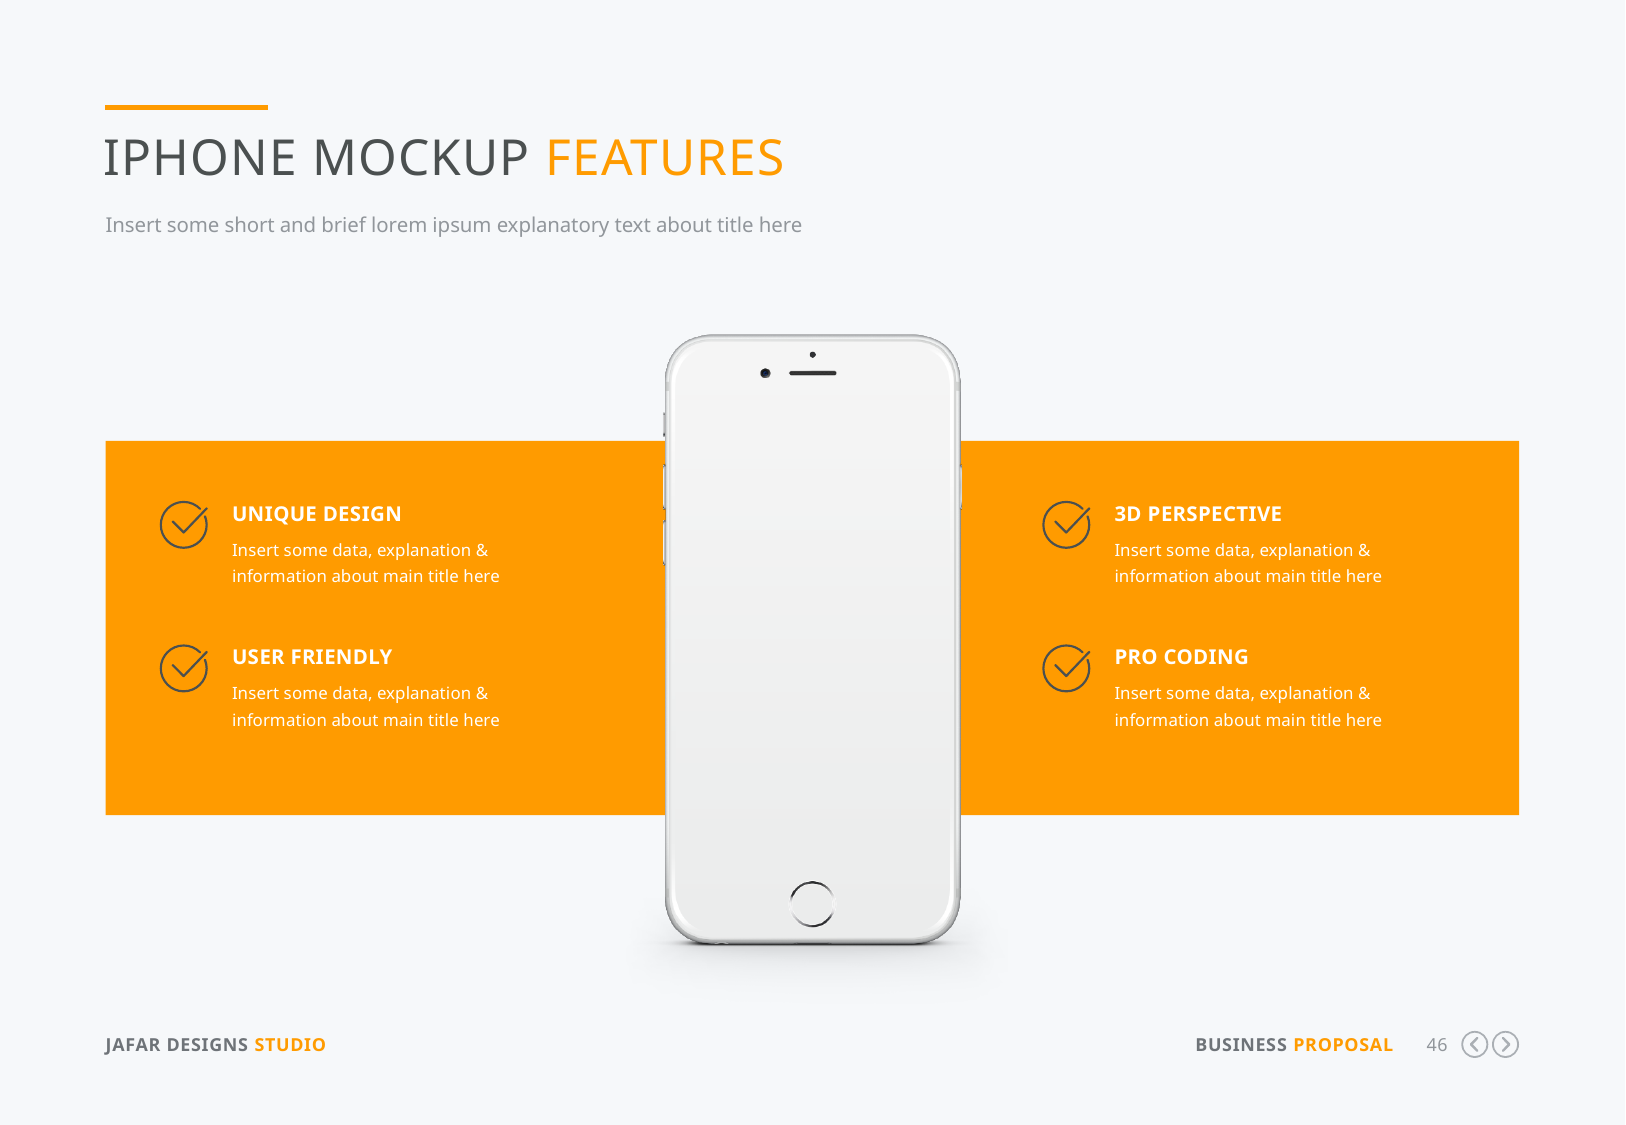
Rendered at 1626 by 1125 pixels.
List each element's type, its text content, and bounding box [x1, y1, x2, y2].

list Insert some short and brief lorem ipsum explanatory text about title here [105, 209, 1519, 241]
picture [559, 281, 1066, 1020]
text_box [1042, 500, 1438, 731]
list iPhone Mockup Features [103, 125, 1518, 183]
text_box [159, 500, 556, 731]
